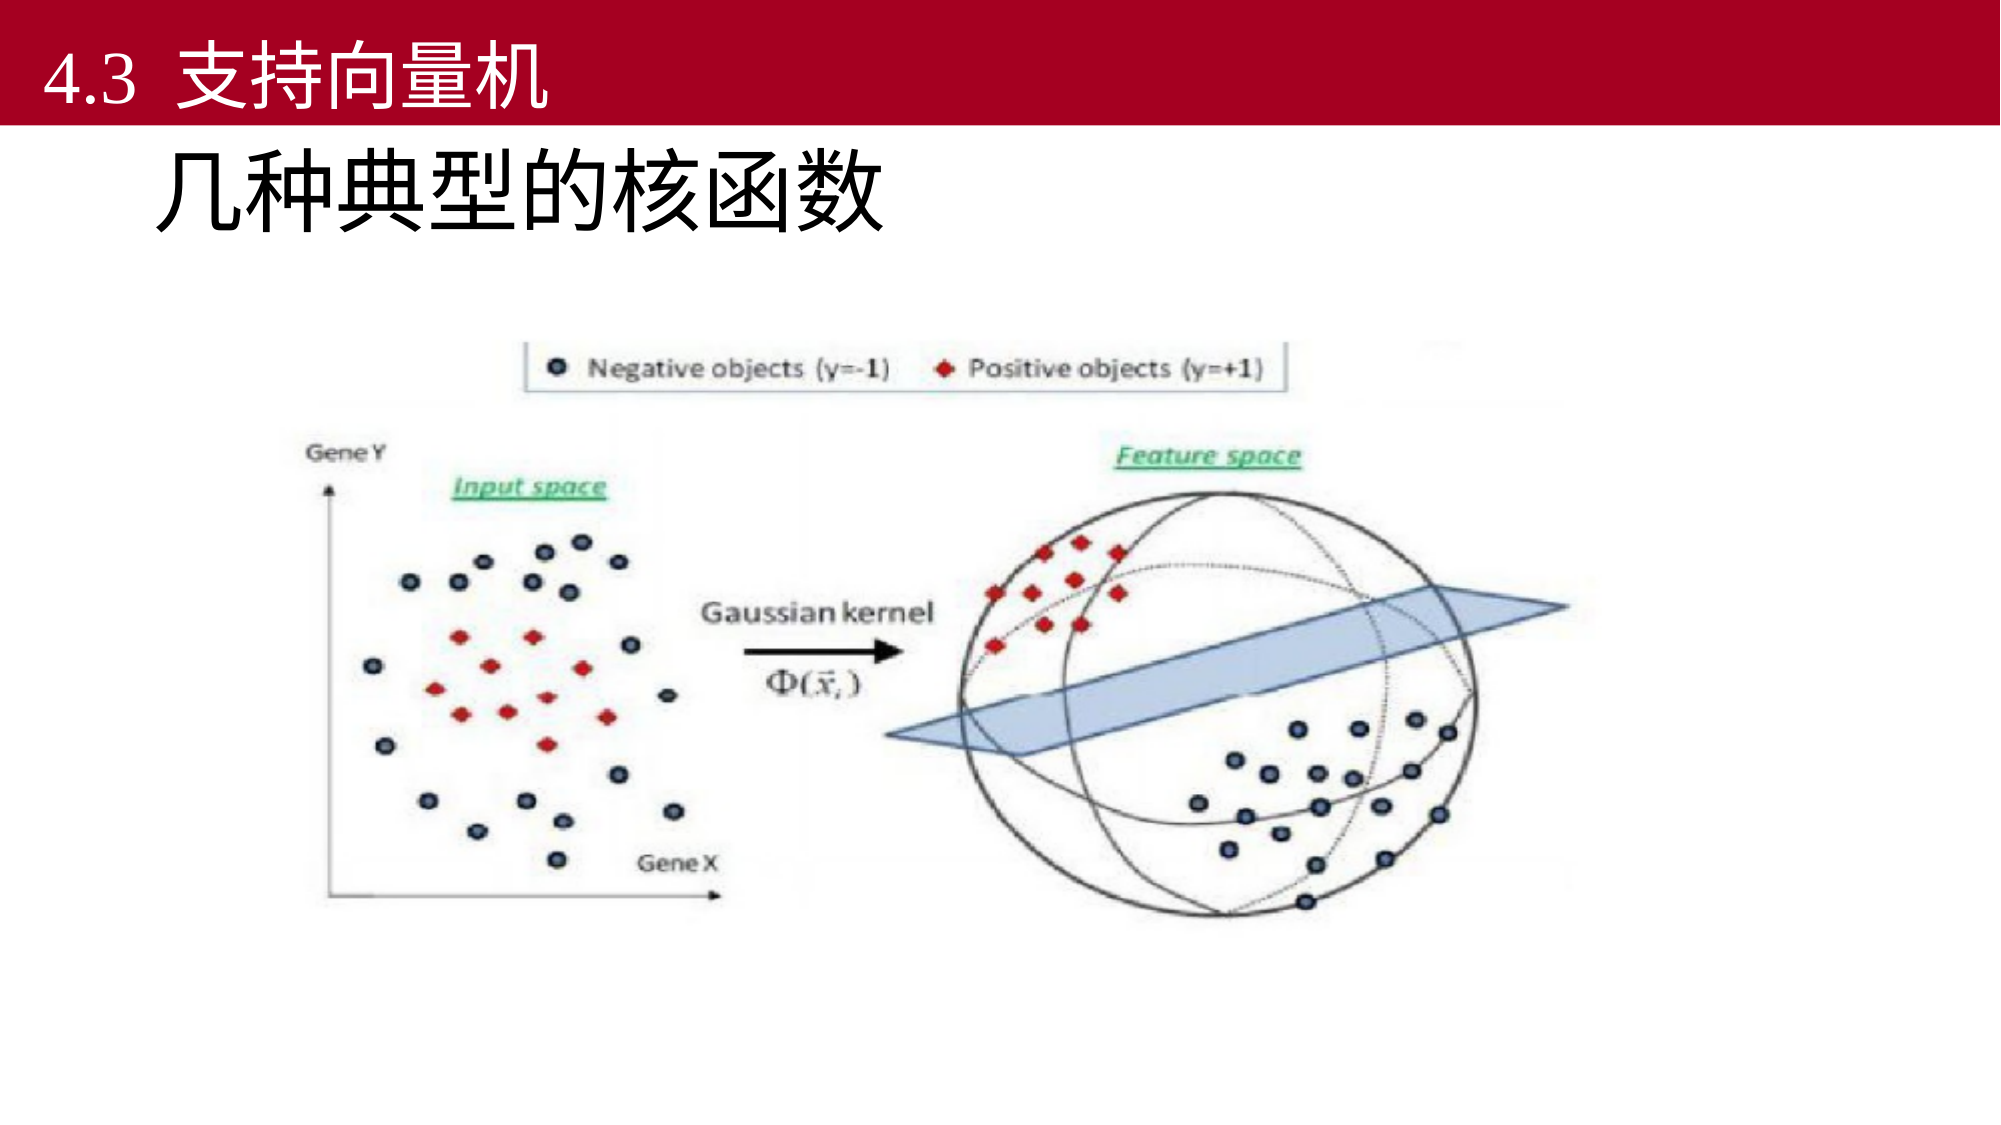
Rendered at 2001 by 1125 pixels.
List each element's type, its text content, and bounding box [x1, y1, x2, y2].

text_box 4.3 支持向量机 [0, 0, 2000, 126]
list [196, 314, 1662, 984]
title 几种典型的核函数 [137, 126, 1863, 278]
